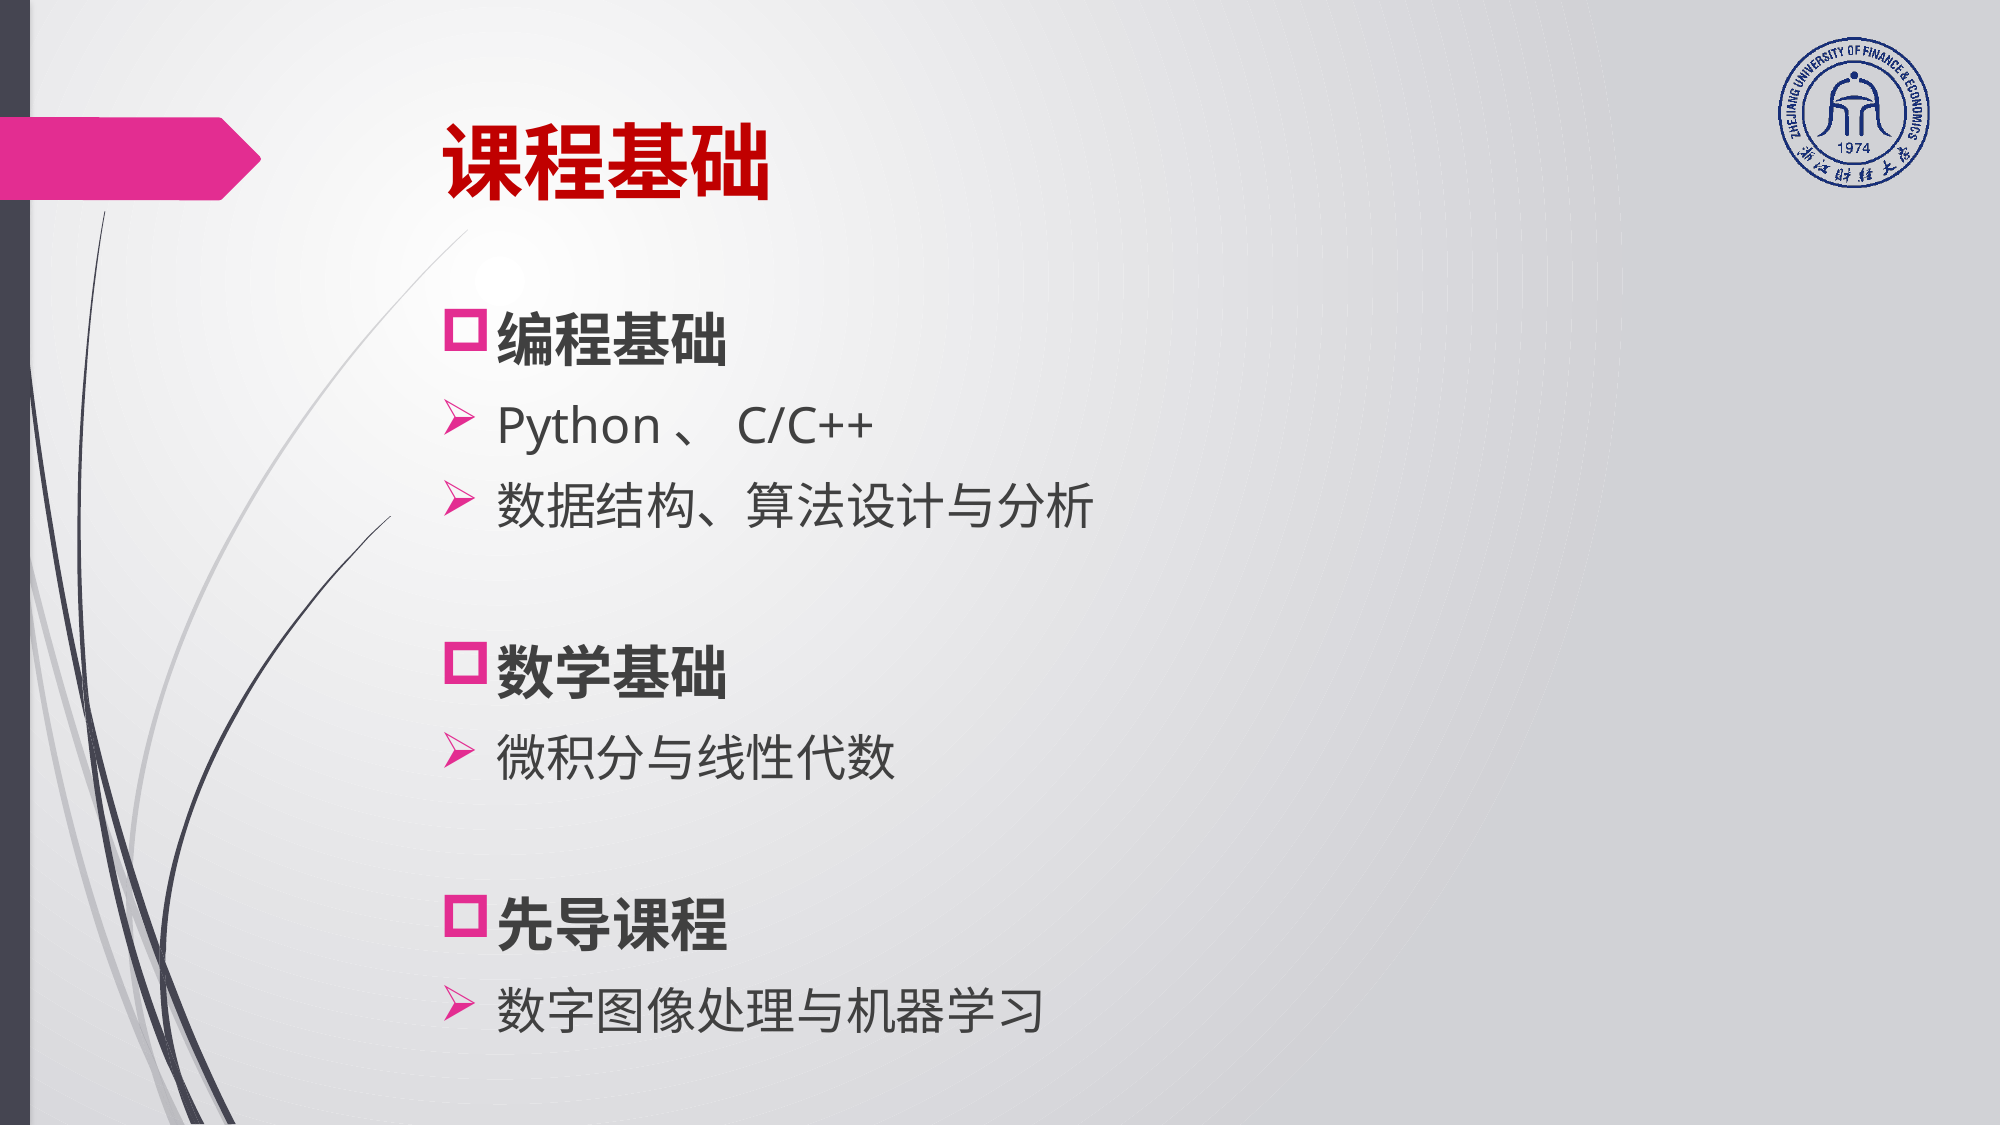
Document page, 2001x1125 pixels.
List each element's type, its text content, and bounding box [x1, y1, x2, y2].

title 课程基础 [425, 102, 1888, 295]
list 编程基础 Python、C/C++ 数据结构、算法设计与分析 数学基础 微积分与线性代数 先导课程 数字图像处理与机器学习 [424, 295, 1888, 1090]
picture [1778, 37, 1930, 188]
